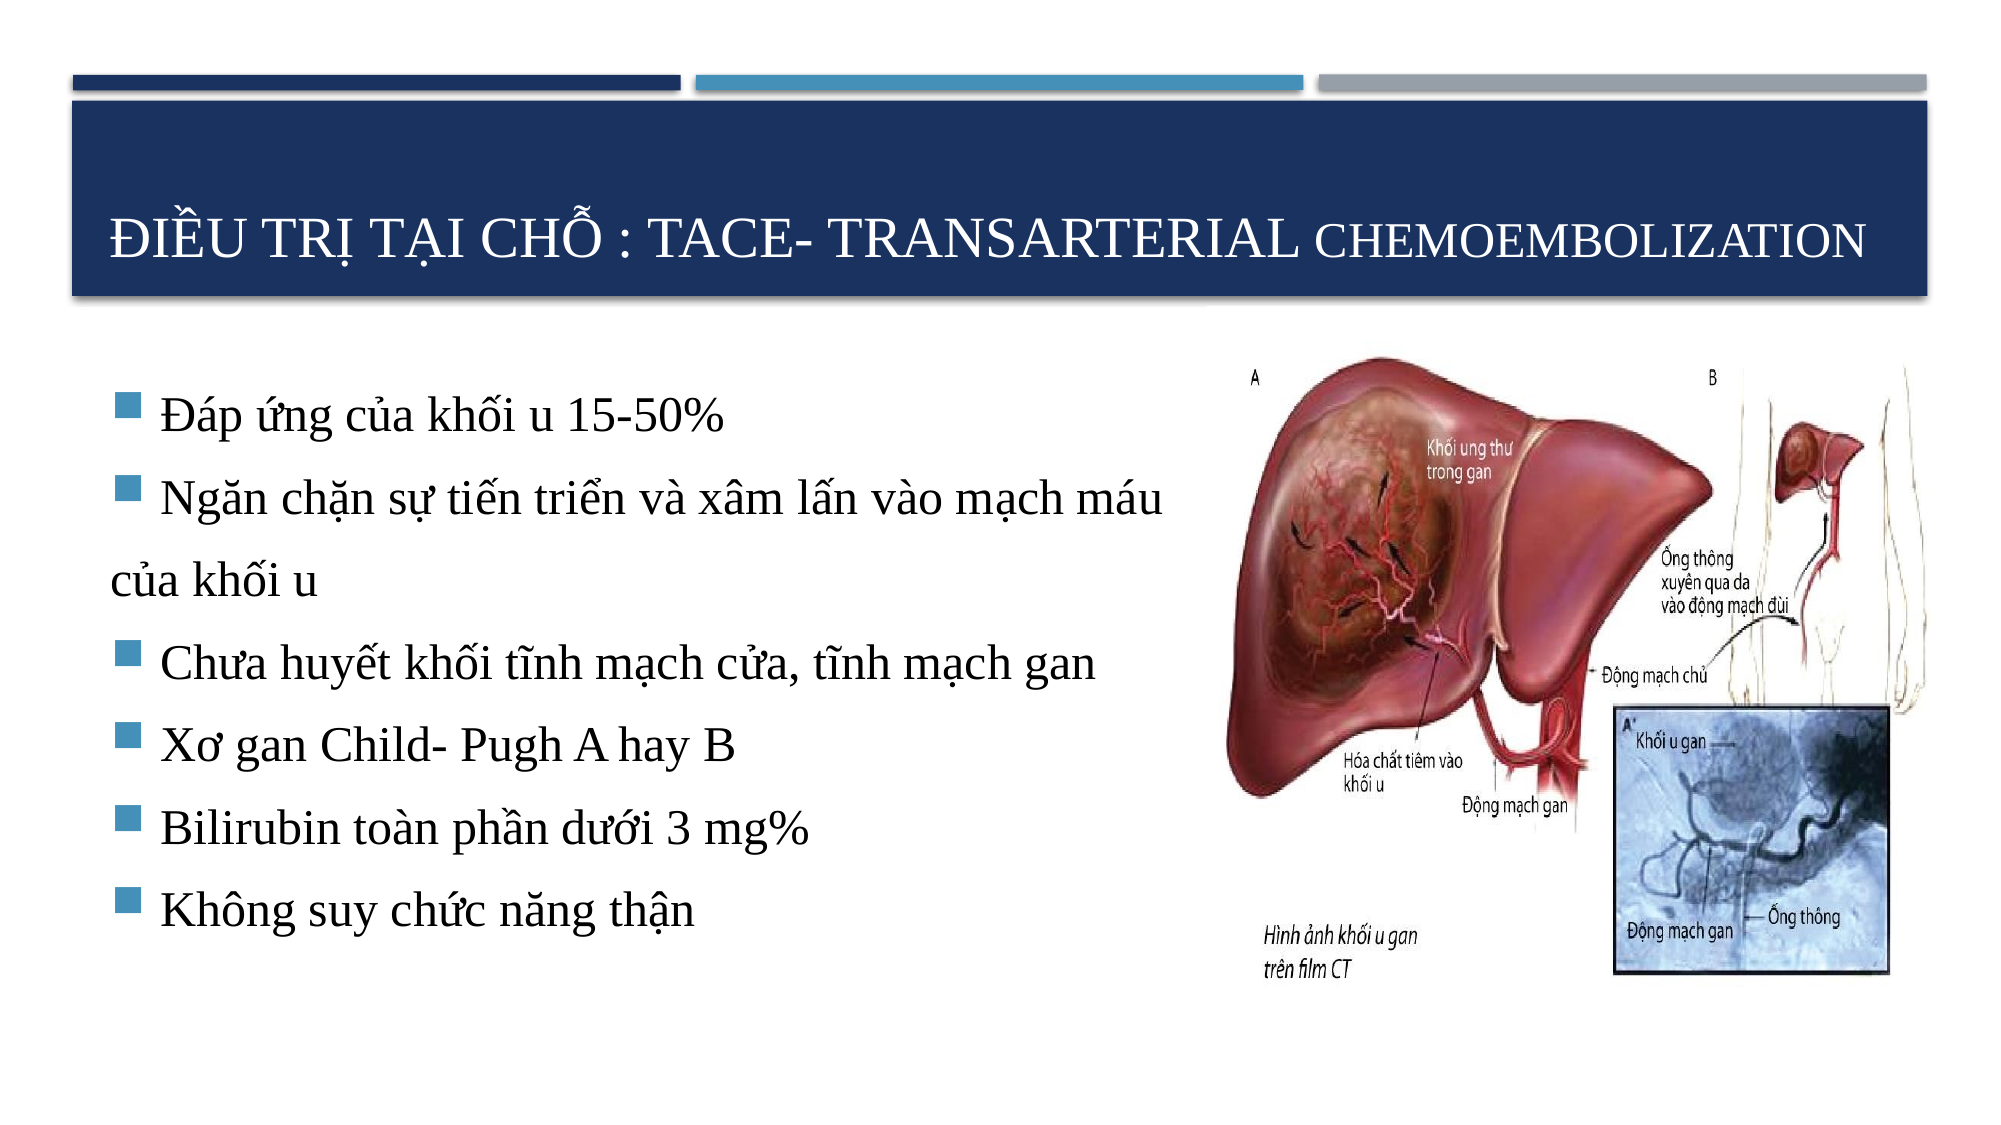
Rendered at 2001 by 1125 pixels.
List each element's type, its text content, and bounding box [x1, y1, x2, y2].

title Điều trị tại chỗ : Tace- Transarterial chemoembolization [94, 115, 1905, 277]
picture [1206, 306, 1958, 1013]
list Đáp ứng của khối u 15-50% Ngăn chặn sự tiến triển và xâm lấn vào mạch máu của khối u Chưa huyết khối tĩnh mạch cửa, tĩnh mạch gan Xơ gan Child- Pugh A hay B Bilirubin toàn phần dưới 3 mg% Không suy chức năng thận [95, 357, 1201, 962]
